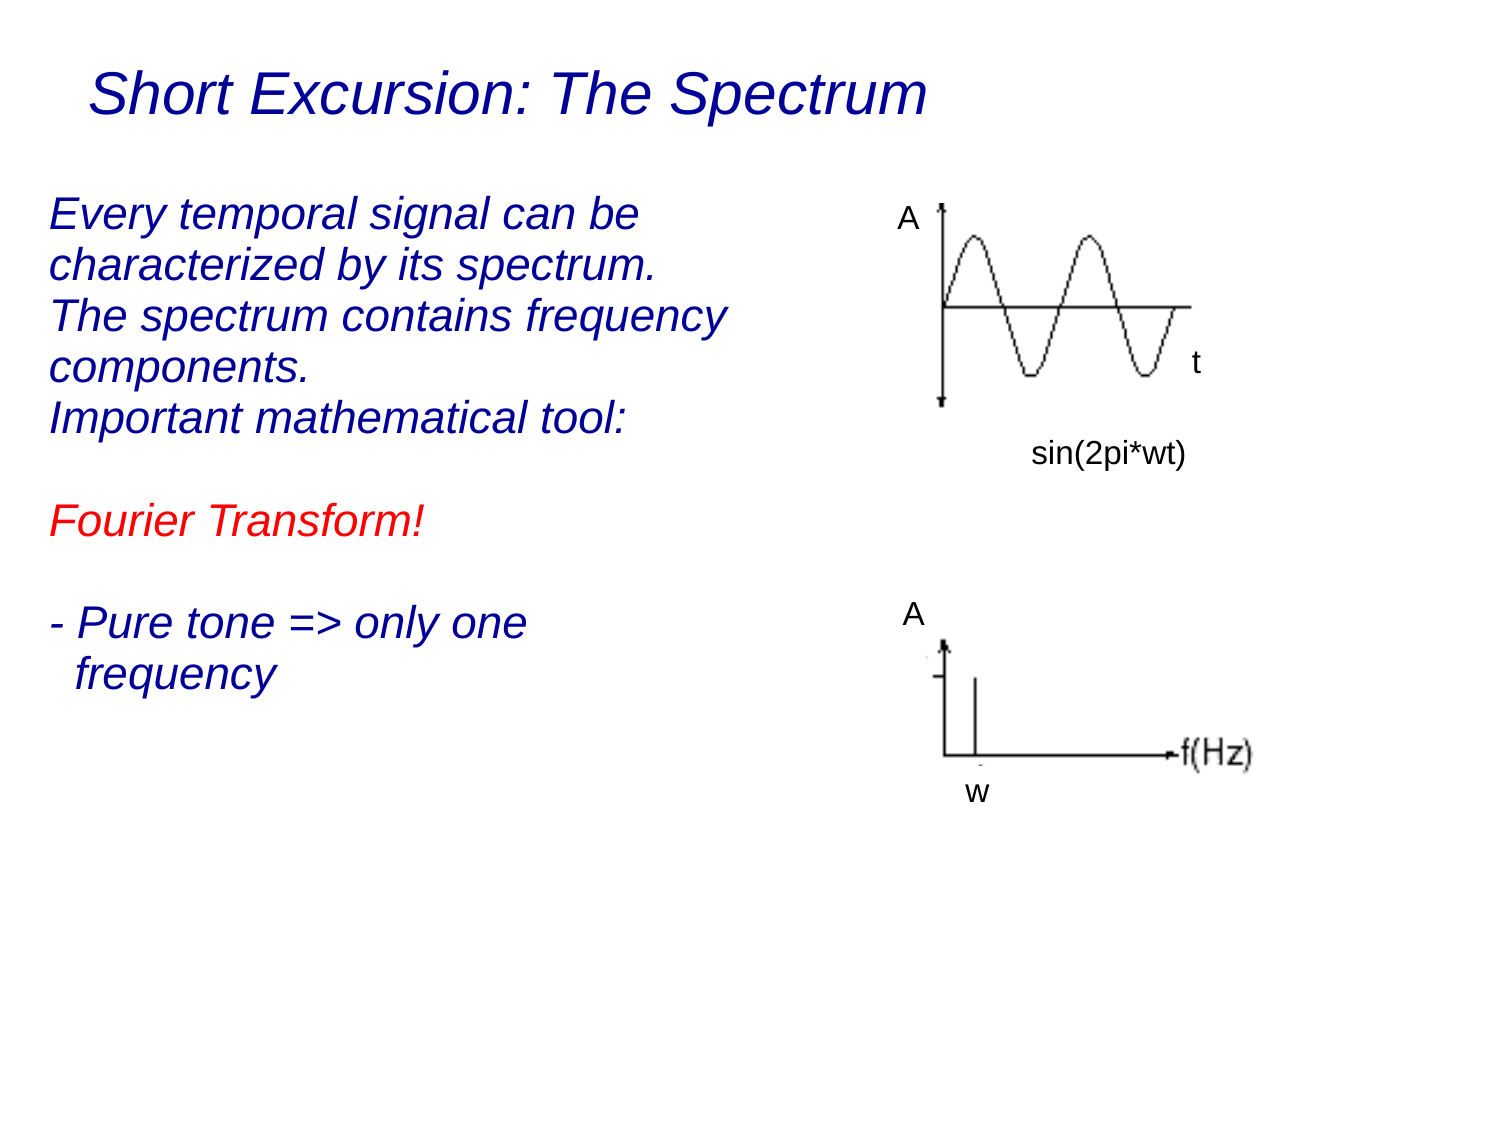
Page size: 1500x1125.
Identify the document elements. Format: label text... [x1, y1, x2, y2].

text_box Short Excursion: The Spectrum [74, 53, 943, 135]
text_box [889, 578, 1259, 820]
text_box Every temporal signal can be characterized by its spectrum. The spectrum contains frequency components. Important mathematical tool: Fourier Transform! - Pure tone => only one frequency [35, 181, 741, 809]
text_box sin(2pi*wt)‏ [1017, 428, 1203, 480]
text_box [883, 192, 1215, 418]
